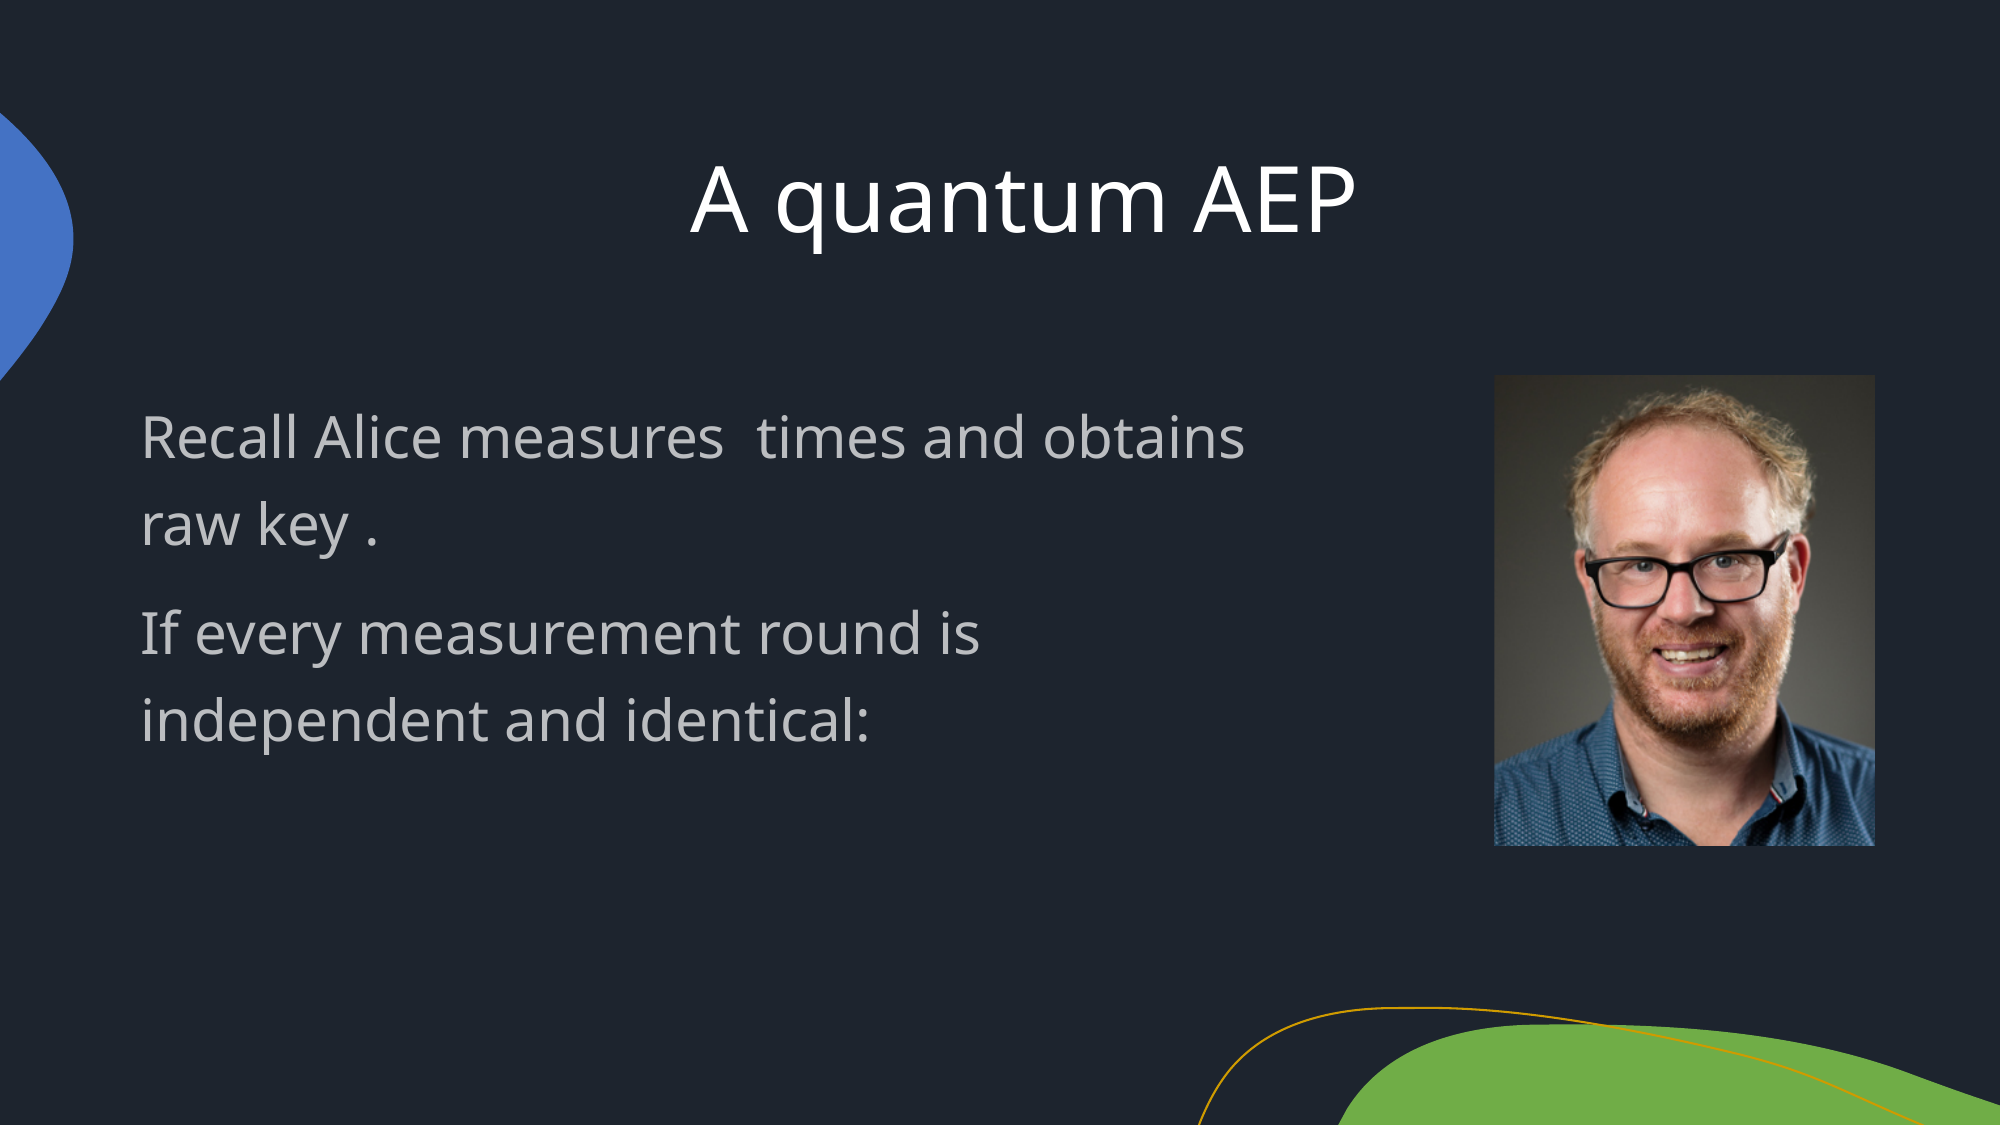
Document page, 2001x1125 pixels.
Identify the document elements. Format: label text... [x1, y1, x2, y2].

picture [1494, 374, 1875, 846]
title A quantum AEP [87, 77, 1963, 328]
